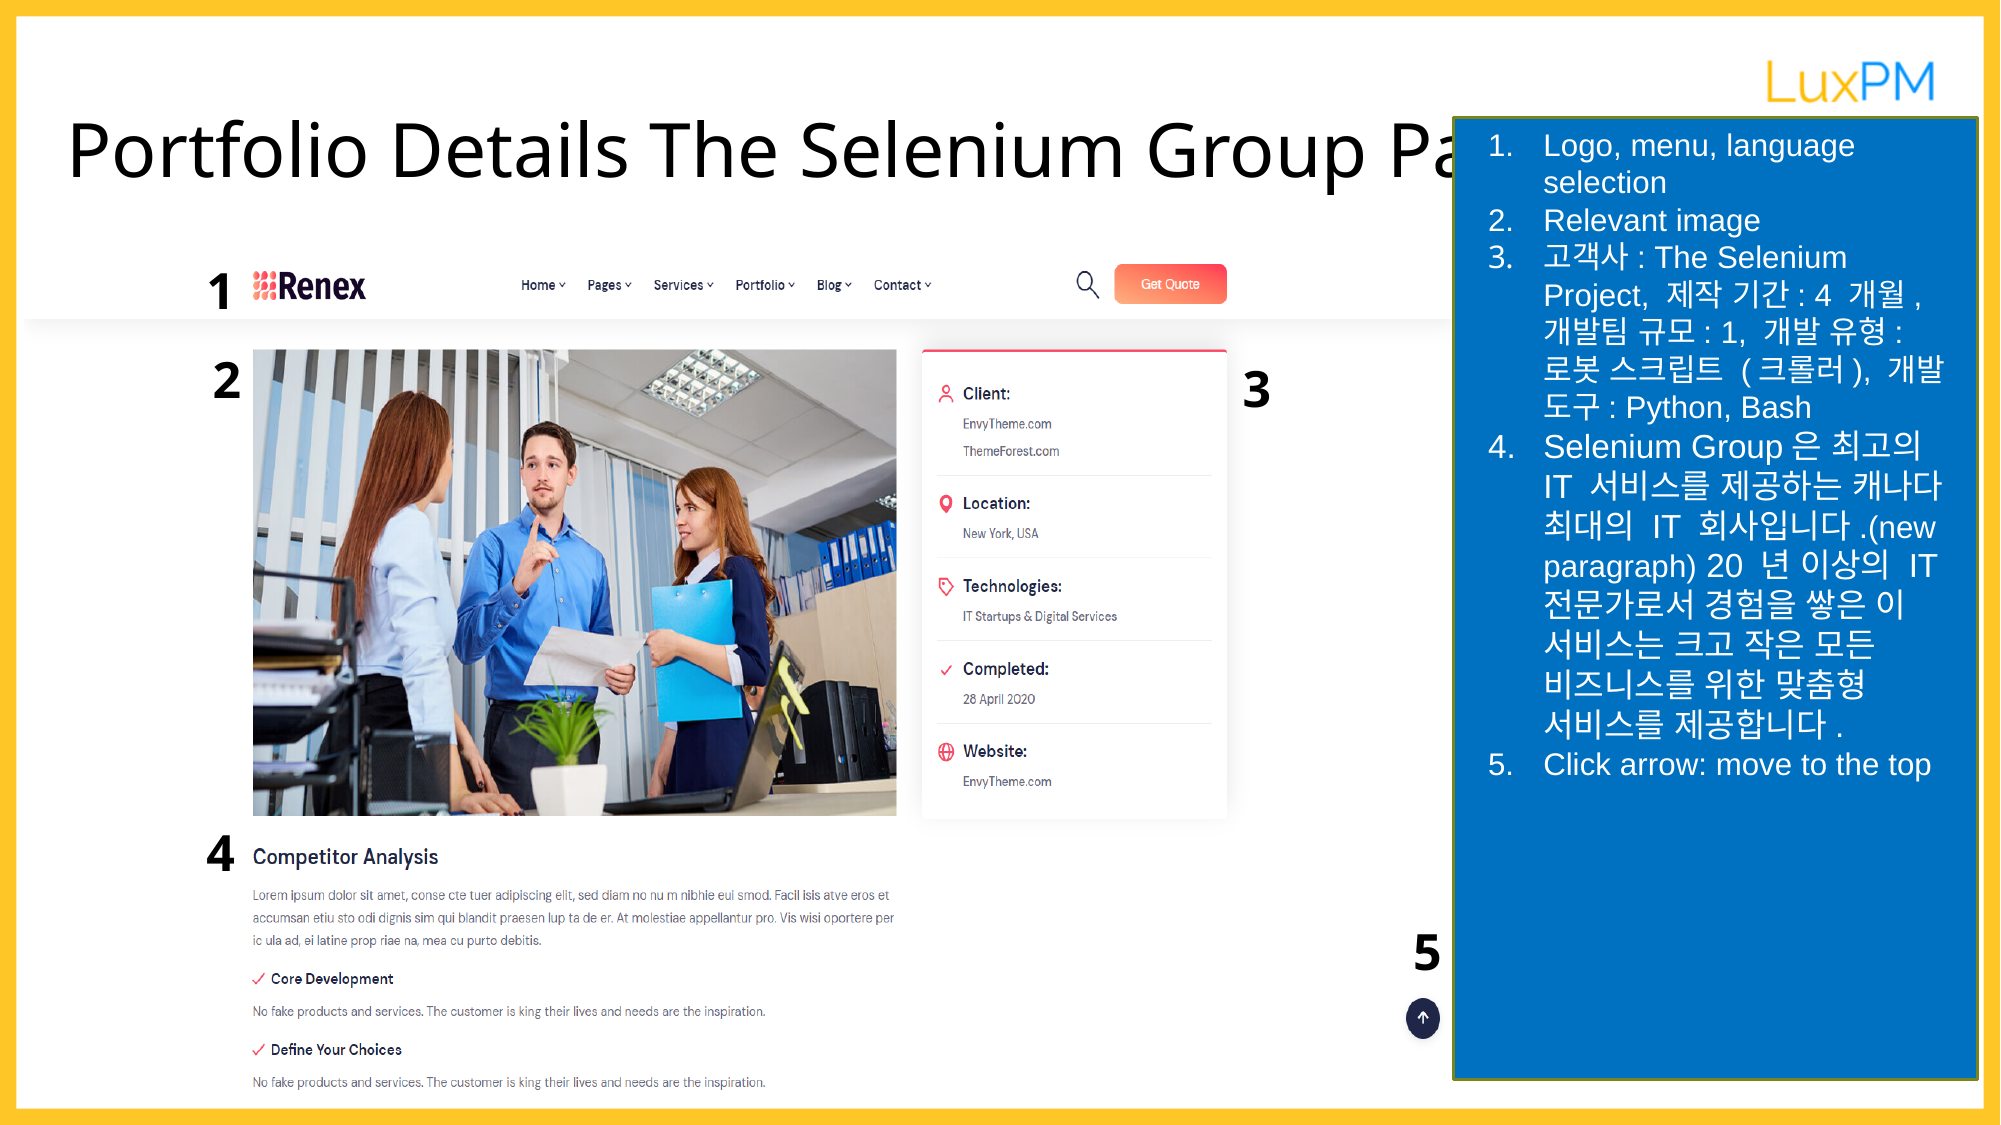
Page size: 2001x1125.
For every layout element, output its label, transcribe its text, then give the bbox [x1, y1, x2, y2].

text_box Logo, menu, language selection Relevant image 고객사: The Selenium Project, 제작 기간: 4 개월, 개발팀 규모: 1, 개발 유형: 로봇 스크립트 (크롤러), 개발 도구: Python, Bash Selenium Group은 최고의 IT 서비스를 제공하는 캐나다 최대의 IT 회사입니다.(new paragraph) 20 년 이상의 IT 전문가로서 경험을 쌓은 이 서비스는 크고 작은 모든 비즈니스를 위한 맞춤형 서비스를 제공합니다. Click arrow: move to the top [1453, 117, 1978, 1080]
picture [1750, 45, 1949, 121]
title Portfolio Details The Selenium Group Page 2 [51, 47, 1746, 201]
picture [24, 251, 1454, 1101]
